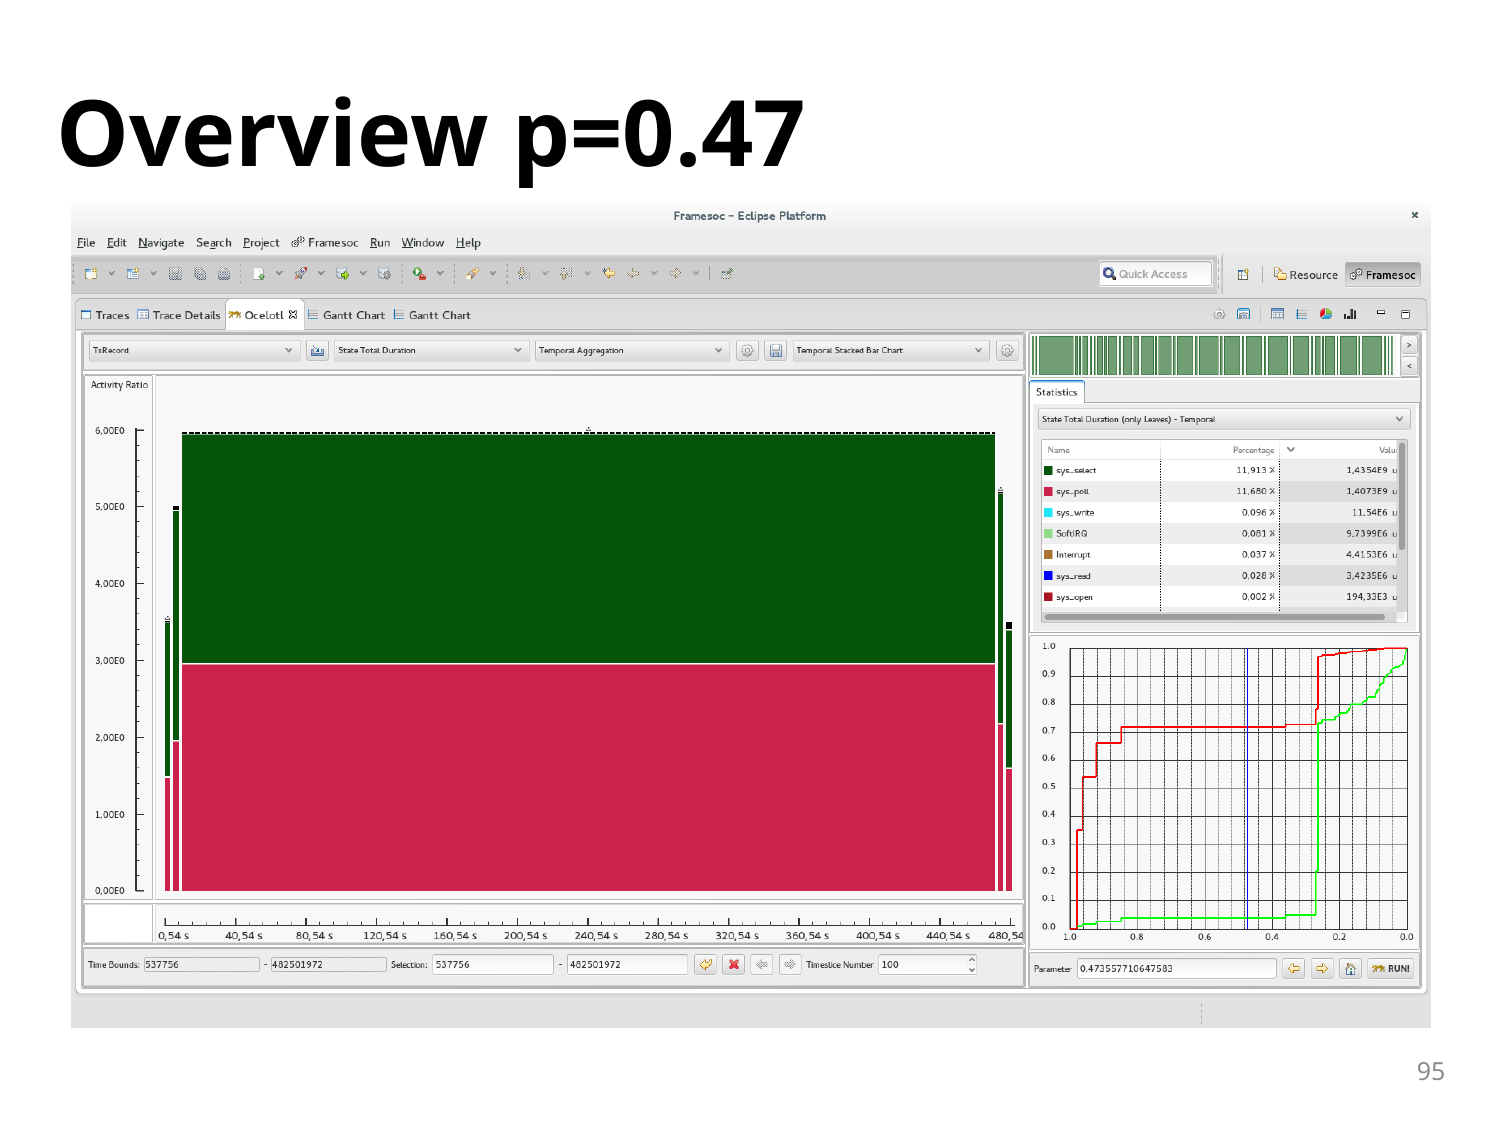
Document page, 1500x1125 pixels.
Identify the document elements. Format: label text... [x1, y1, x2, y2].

title Overview p=0.47 [41, 59, 1461, 215]
picture [71, 199, 1431, 1028]
slide_number 95 [1059, 1042, 1461, 1103]
